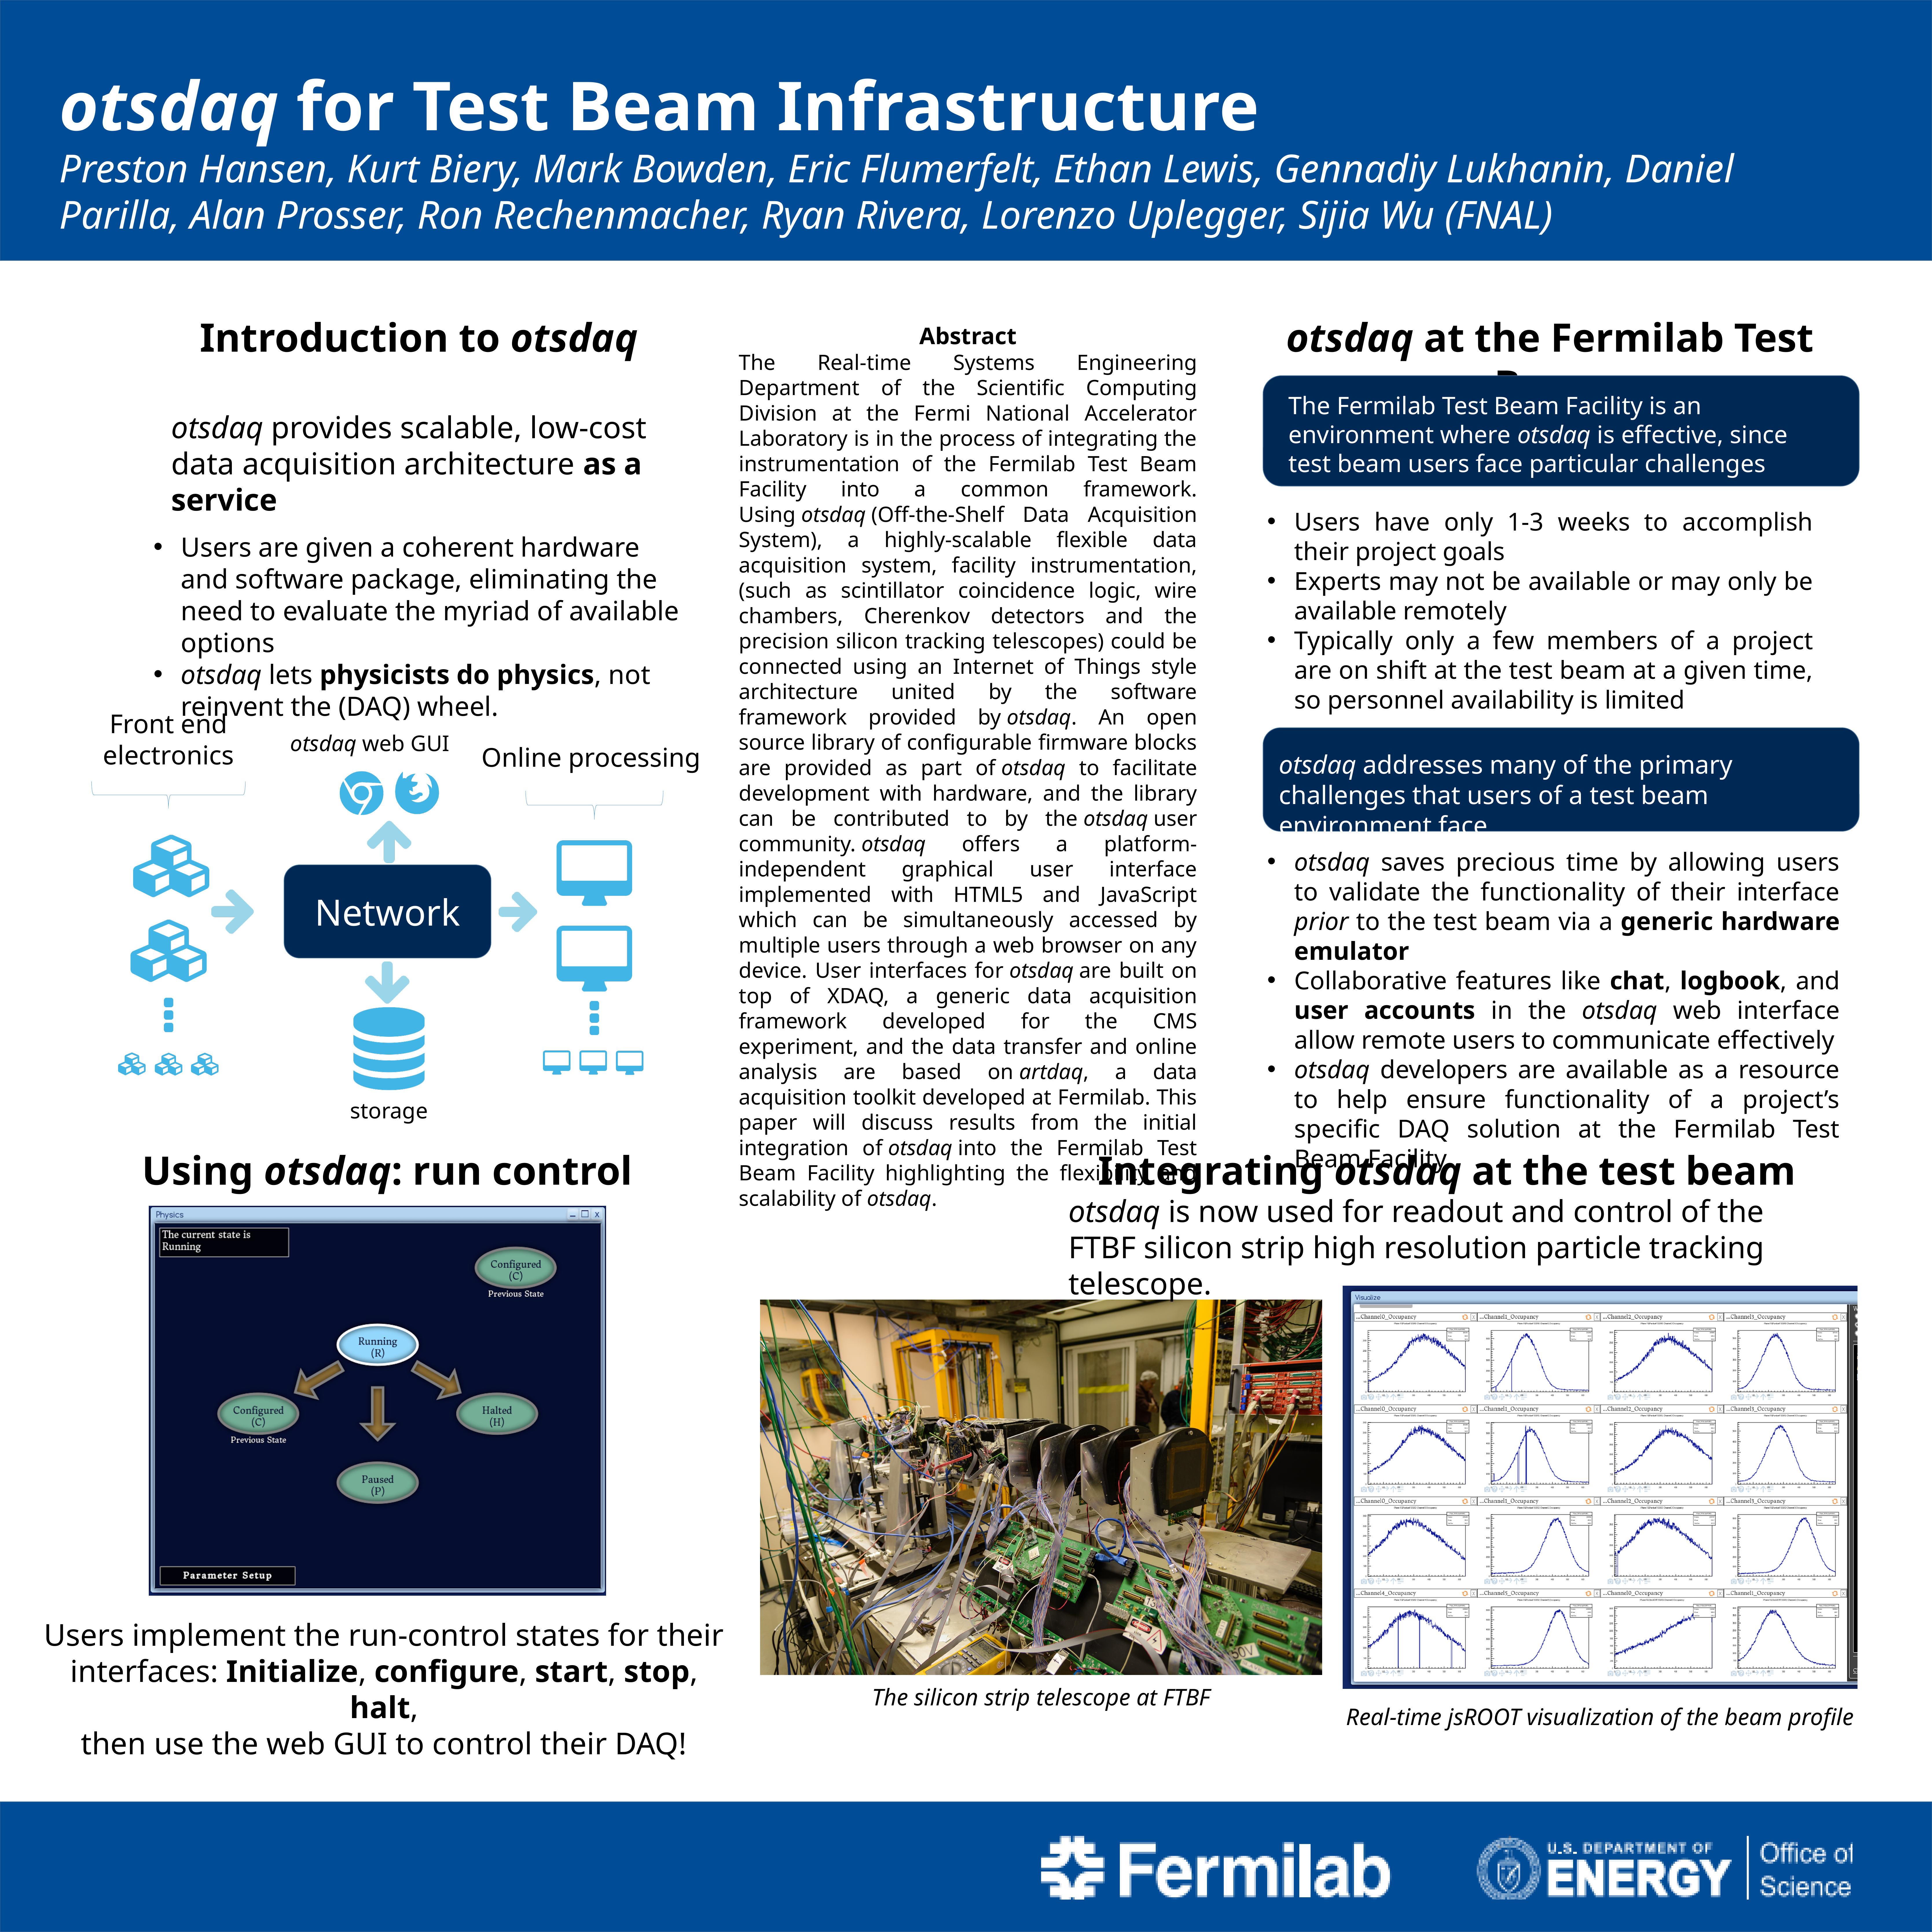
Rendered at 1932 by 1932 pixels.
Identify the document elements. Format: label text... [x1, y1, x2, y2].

picture [1342, 1286, 1858, 1689]
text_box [32, 310, 806, 793]
picture [1041, 1834, 1853, 1900]
text_box [0, 0, 1932, 261]
text_box [0, 1801, 1932, 1932]
text_box Abstract The Real-time Systems Engineering Department of the Scientific Computing Division at the Fermi National Accelerator Laboratory is in the process of integrating the instrumentation of the Fermilab Test Beam Facility into a common framework. Using otsdaq (Off-the-Shelf Data Acquisition System), a highly-scalable flexible data acquisition system, facility instrumentation, (such as scintillator coincidence logic, wire chambers, Cherenkov detectors and the precision silicon tracking telescopes) could be connected using an Internet of Things style architecture united by the software framework provided by otsdaq. An open source library of configurable firmware blocks are provided as part of otsdaq to facilitate development with hardware, and the library can be contributed to by the otsdaq user community. otsdaq offers a platform-independent graphical user interface implemented with HTML5 and JavaScript which can be simultaneously accessed by multiple users through a web browser on any device. User interfaces for otsdaq are built on top of XDAQ, a generic data acquisition framework developed for the CMS experiment, and the data transfer and online analysis are based on artdaq, a data acquisition toolkit developed at Fermilab. This paper will discuss results from the initial integration of otsdaq into the Fermilab Test Beam Facility highlighting the flexibility and scalability of otsdaq. [735, 319, 1202, 1212]
text_box Real-time jsROOT visualization of the beam profile [1342, 1700, 1858, 1732]
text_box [0, 1143, 807, 1728]
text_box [49, 705, 711, 1124]
text_box The silicon strip telescope at FTBF [867, 1680, 1215, 1712]
text_box otsdaq for Test Beam Infrastructure Preston Hansen, Kurt Biery, Mark Bowden, Eric Flumerfelt, Ethan Lewis, Gennadiy Lukhanin, Daniel Parilla, Alan Prosser, Ron Rechenmacher, Ryan Rivera, Lorenzo Uplegger, Sijia Wu (FNAL) [55, 61, 1778, 239]
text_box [986, 1143, 1908, 1267]
picture [760, 1300, 1322, 1675]
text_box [1225, 310, 1875, 1118]
